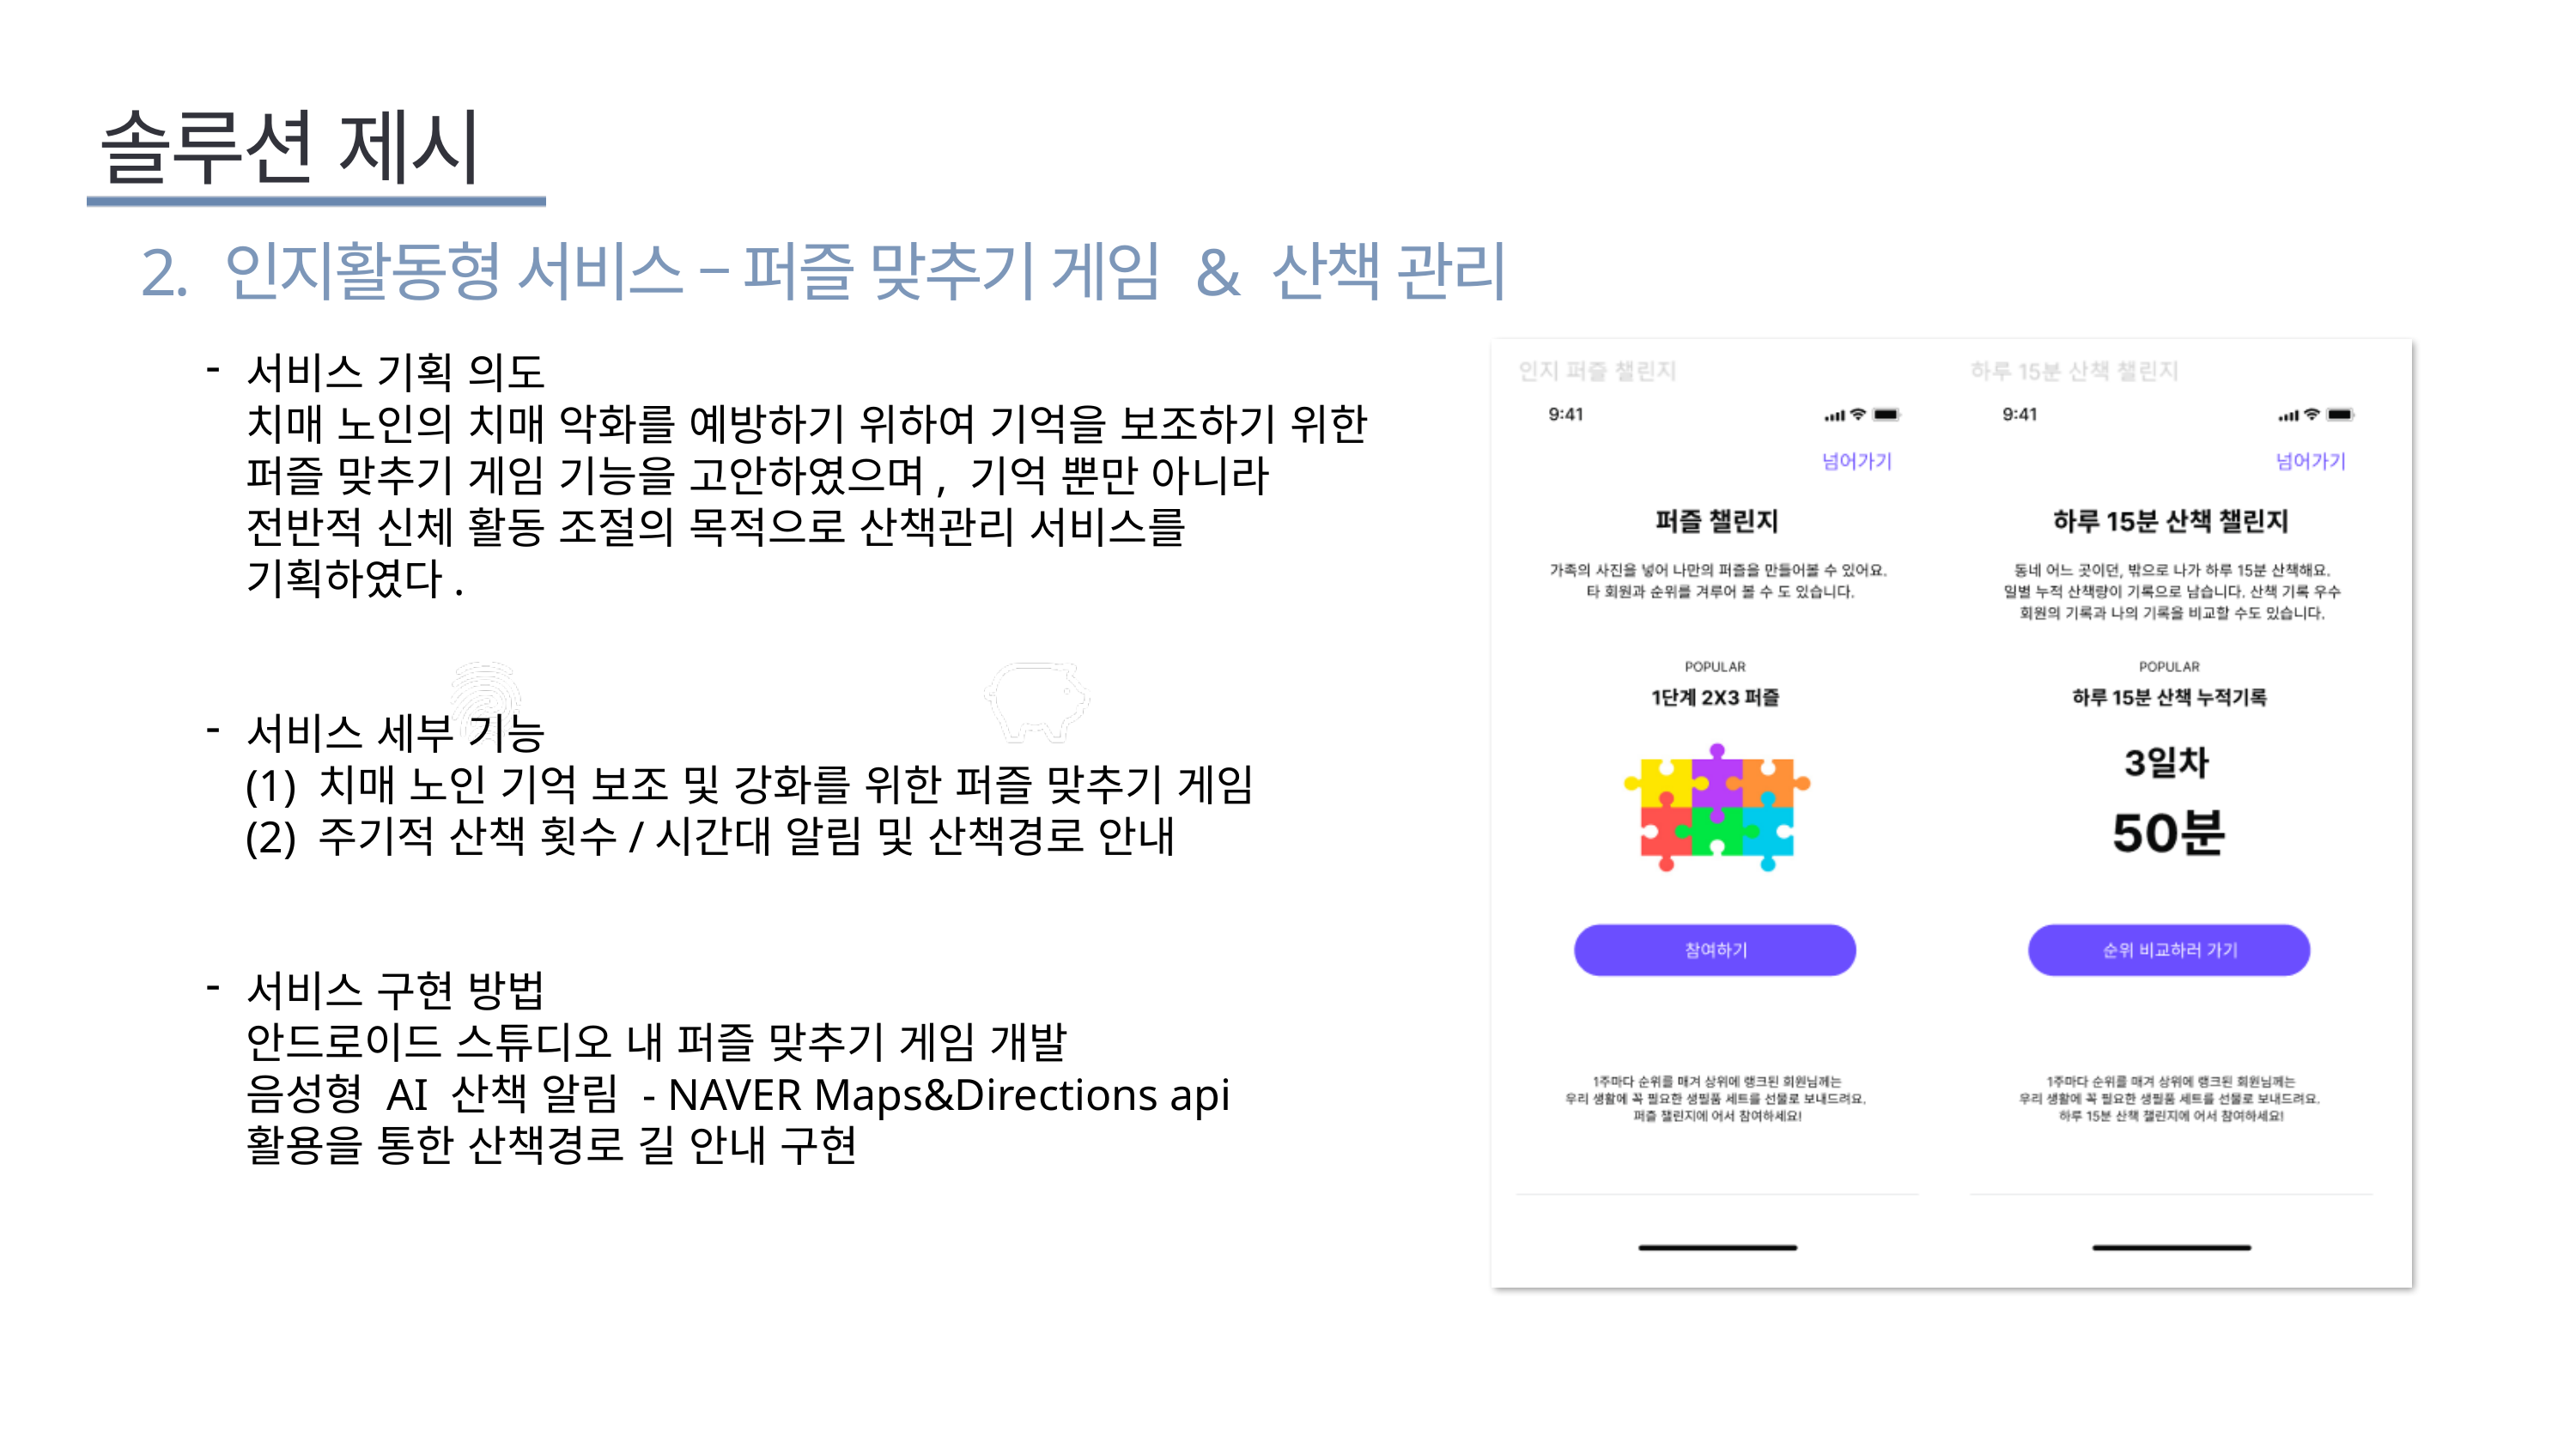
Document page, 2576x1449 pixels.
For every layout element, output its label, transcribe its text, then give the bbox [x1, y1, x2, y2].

text_box 솔루션 제시 [85, 88, 1161, 201]
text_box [86, 183, 546, 221]
text_box 서비스 기획 의도 치매 노인의 치매 악화를 예방하기 위하여 기억을 보조하기 위한 퍼즐 맞추기 게임 기능을 고안하였으며, 기억 뿐만 아니라 전반적 신체 활동 조절의 목적으로 산책관리 서비스를 기획하였다. 서비스 세부 기능 (1) 치매 노인 기억 보조 및 강화를 위한 퍼즐 맞추기 게임 (2) 주기적 산책 횟수/시간대 알림 및 산책경로 안내 서비스 구현 방법 안드로이드 스튜디오 내 퍼즐 맞추기 게임 개발 음성형 AI 산책 알림 - NAVER Maps&Directions api 활용을 통한 산책경로 길 안내 구현 [193, 339, 1395, 1177]
text_box 2. 인지활동형 서비스 – 퍼즐 맞추기 게임 & 산책 관리 [127, 225, 1621, 316]
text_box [450, 661, 522, 746]
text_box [983, 662, 1092, 745]
picture [1492, 339, 2412, 1288]
